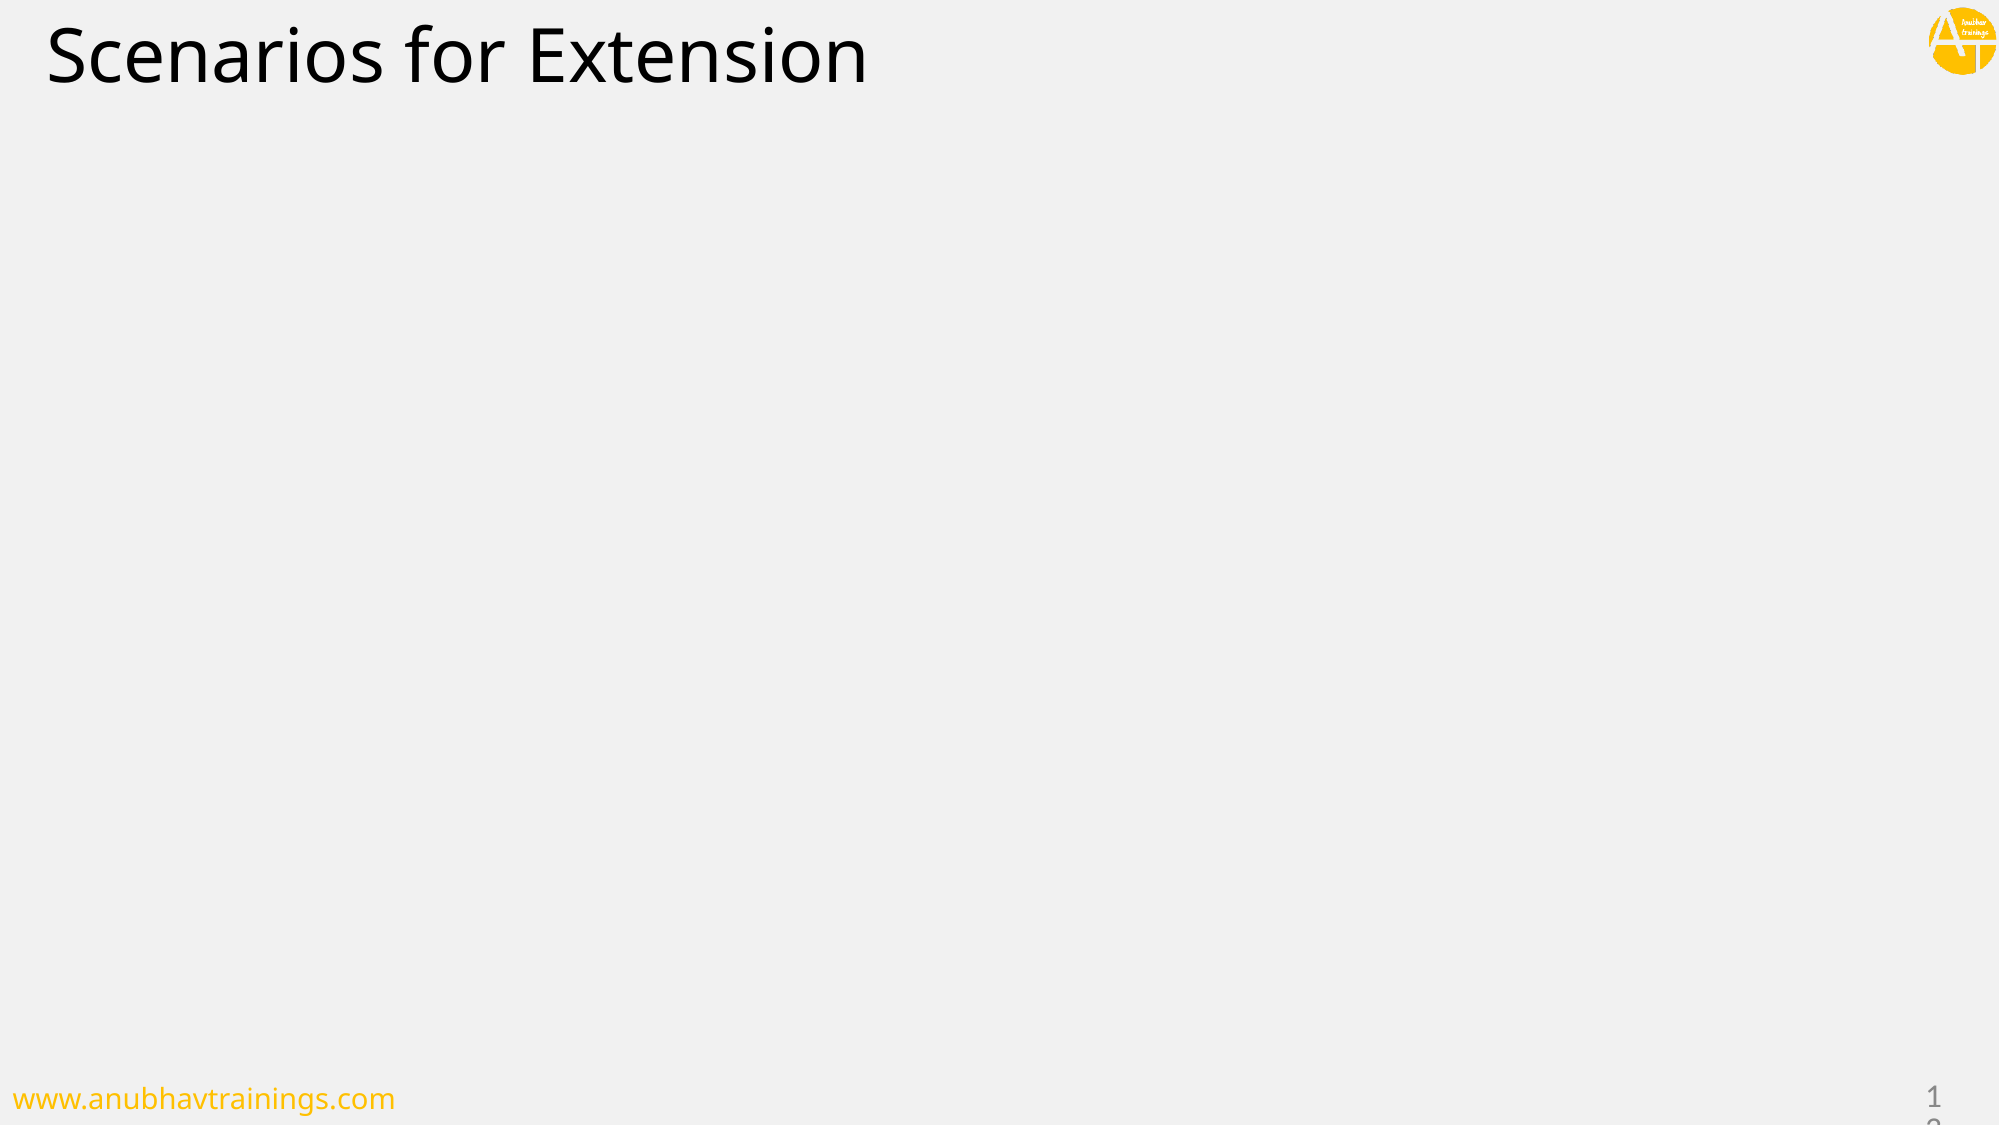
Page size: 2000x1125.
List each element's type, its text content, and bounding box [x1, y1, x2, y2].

picture [1922, 3, 2000, 80]
text_box Scenarios for Extension [31, 0, 1874, 105]
slide_number 130 [1909, 1082, 1946, 1106]
text_box www.anubhavtrainings.com [0, 1072, 425, 1123]
